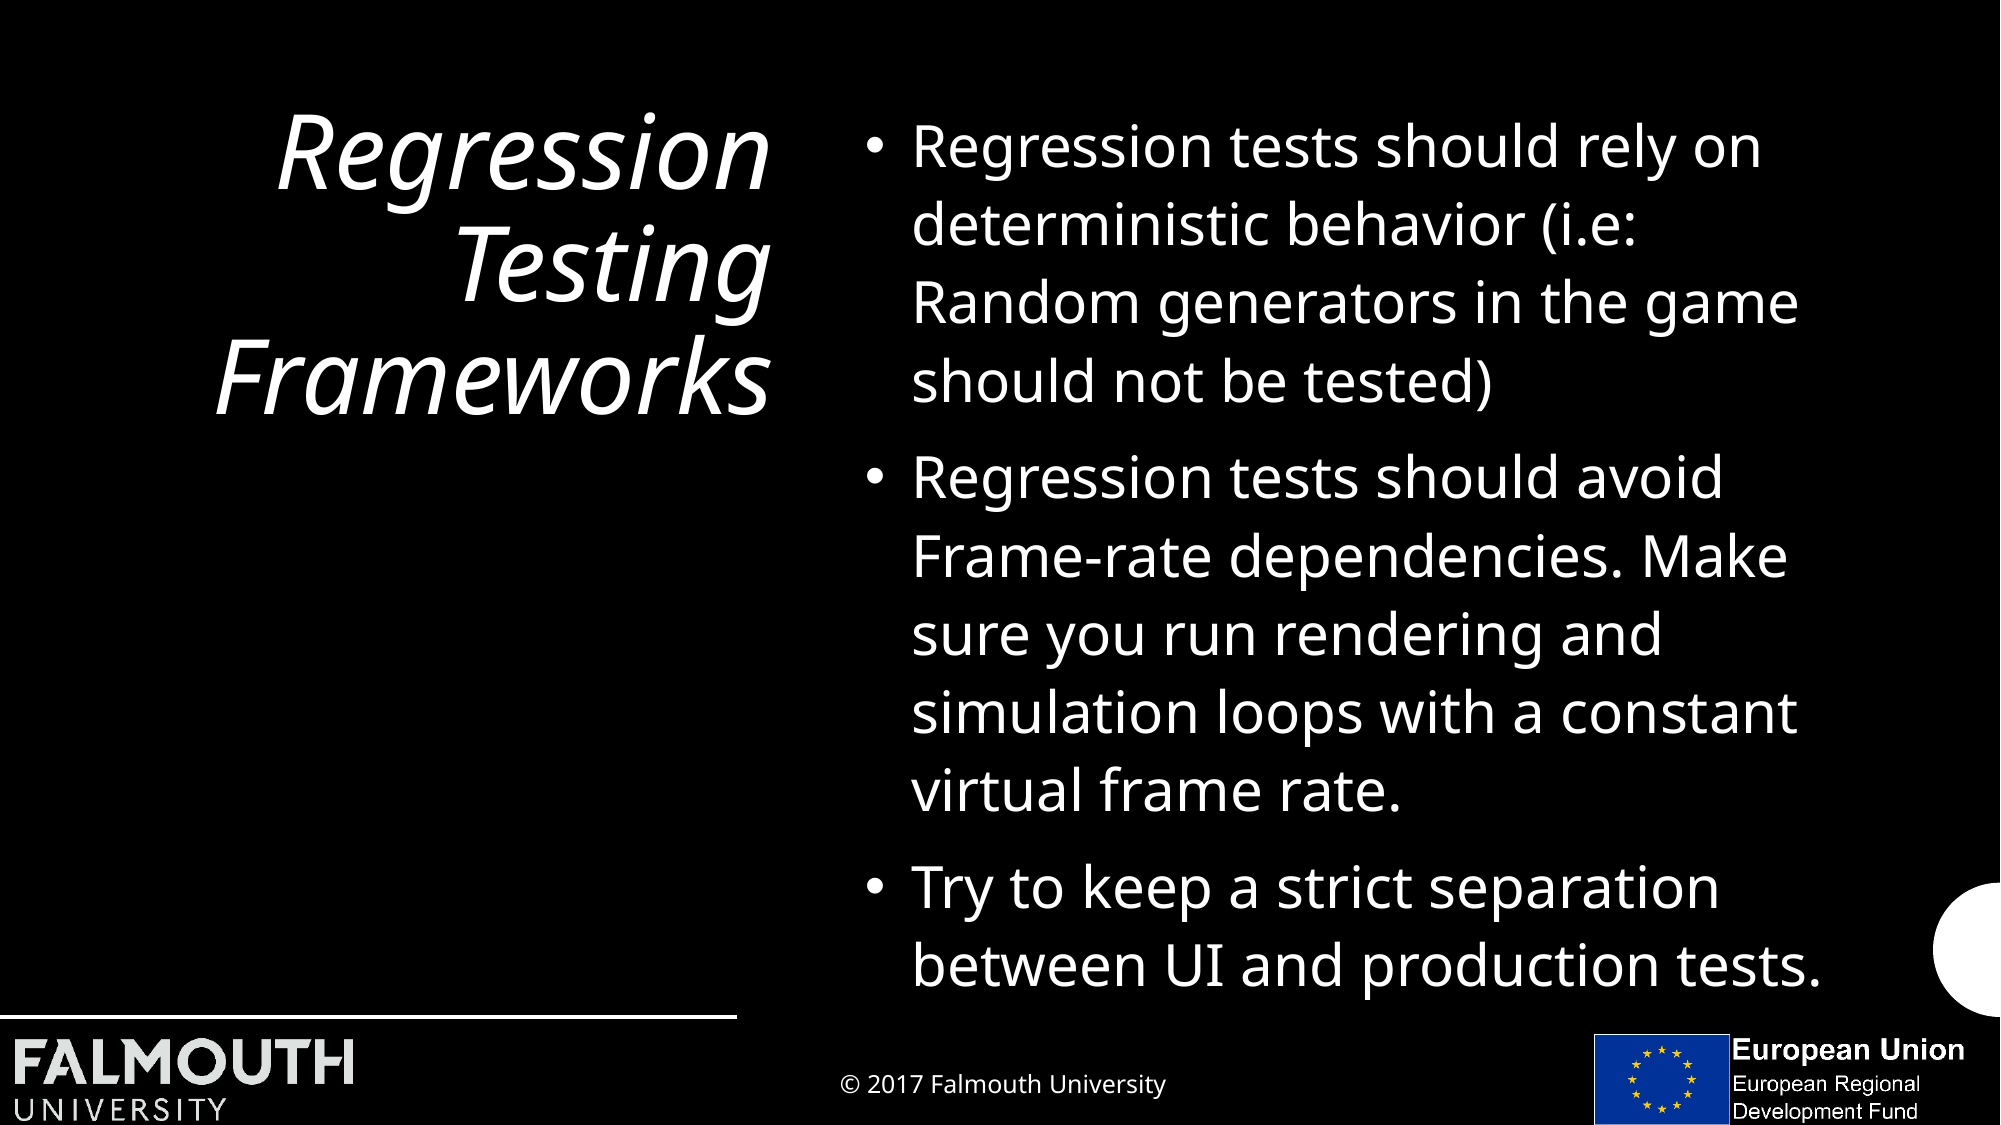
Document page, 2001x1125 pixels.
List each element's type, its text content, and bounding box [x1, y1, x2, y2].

picture [1594, 1034, 2000, 1125]
picture [15, 1038, 353, 1121]
title Regression Testing Frameworks [125, 91, 789, 905]
list Regression tests should rely on deterministic behavior (i.e: Random generators in the game should not be tested) Regression tests should avoid Frame-rate dependencies. Make sure you run rendering and simulation loops with a constant virtual frame rate. Try to keep a strict separation between UI and production tests. [849, 93, 1875, 1022]
